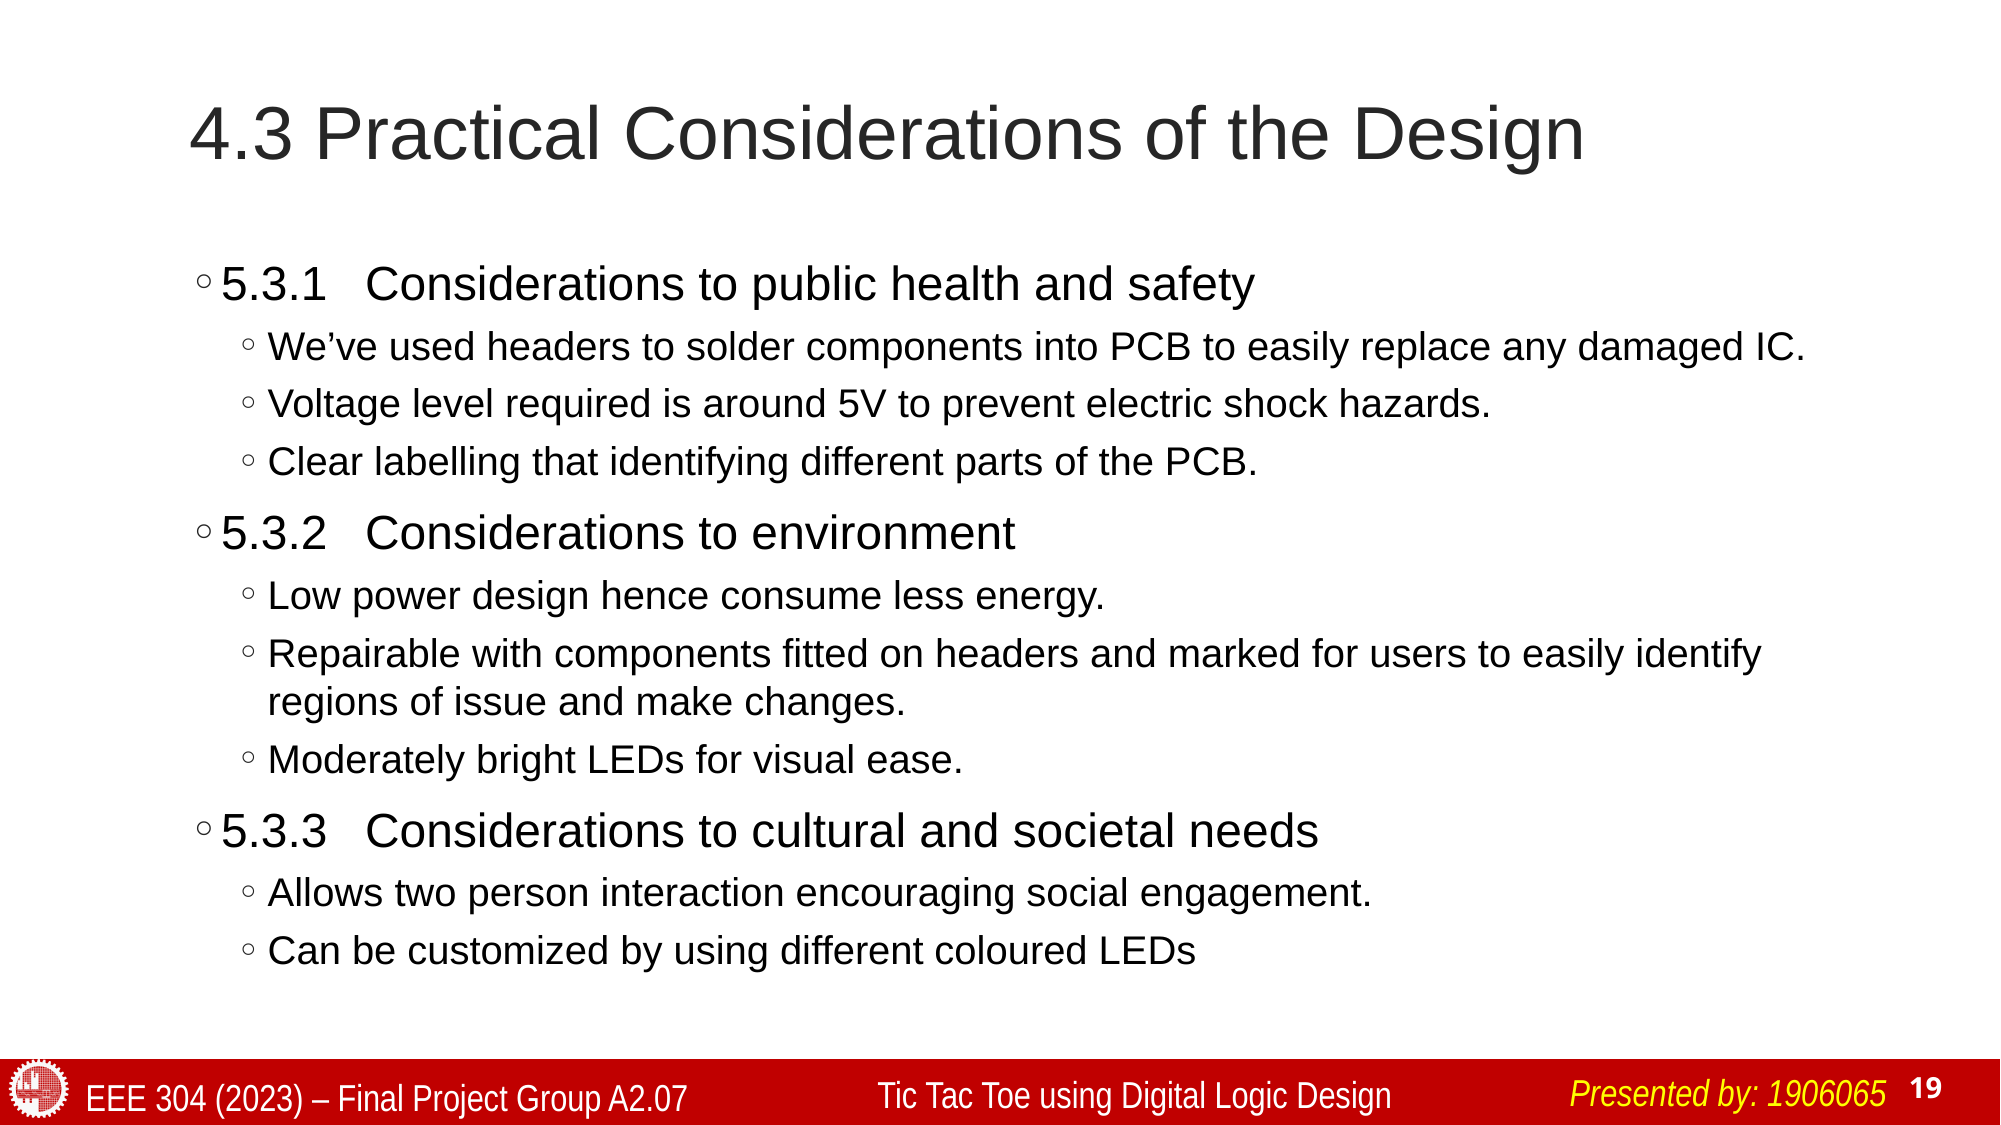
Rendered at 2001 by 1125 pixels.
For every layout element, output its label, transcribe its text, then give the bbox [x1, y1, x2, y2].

list 5.3.1 Considerations to public health and safety We’ve used headers to solder components into PCB to easily replace any damaged IC. Voltage level required is around 5V to prevent electric shock hazards. Clear labelling that identifying different parts of the PCB. 5.3.2 Considerations to environment Low power design hence consume less energy. Repairable with components fitted on headers and marked for users to easily identify regions of issue and make changes. Moderately bright LEDs for visual ease. 5.3.3 Considerations to cultural and societal needs Allows two person interaction encouraging social engagement. Can be customized by using different coloured LEDs [174, 245, 1825, 990]
slide_number 19 [1902, 1066, 1958, 1118]
picture [8, 1059, 71, 1118]
slide_number EEE 304 (2023) – Final Project Group A2.07 [70, 1066, 863, 1125]
footer Tic Tac Toe using Digital Logic Design [862, 1063, 1872, 1125]
title 4.3 Practical Considerations of the Design [174, 75, 1825, 195]
text_box Presented by: 1906065 [1554, 1061, 1902, 1122]
